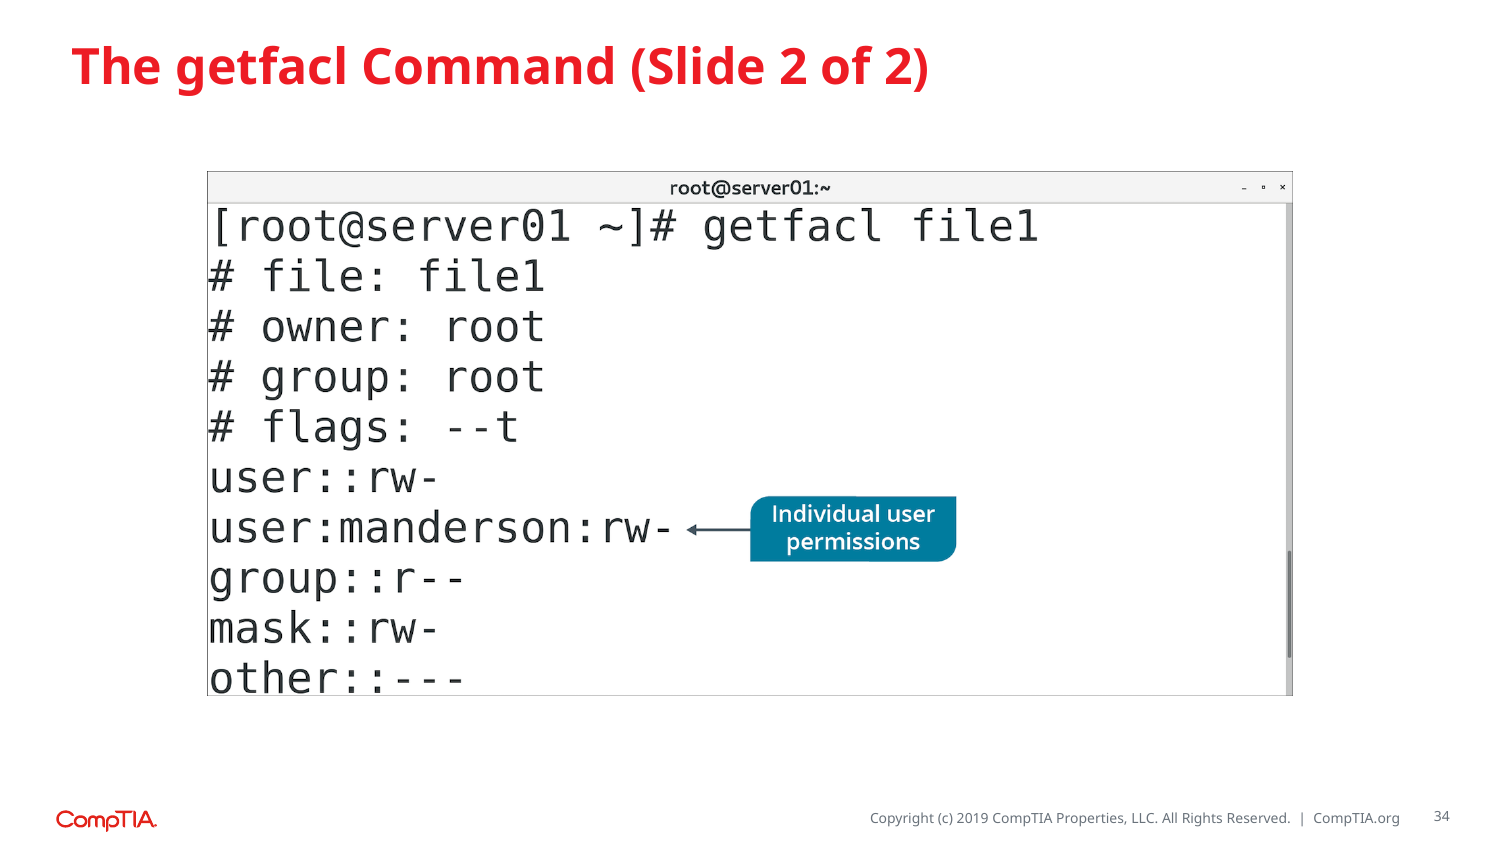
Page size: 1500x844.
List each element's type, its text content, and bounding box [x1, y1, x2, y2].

title The getfacl Command (Slide 2 of 2) [56, 12, 1444, 117]
slide_number 34 [1407, 800, 1450, 835]
picture [206, 170, 1293, 697]
